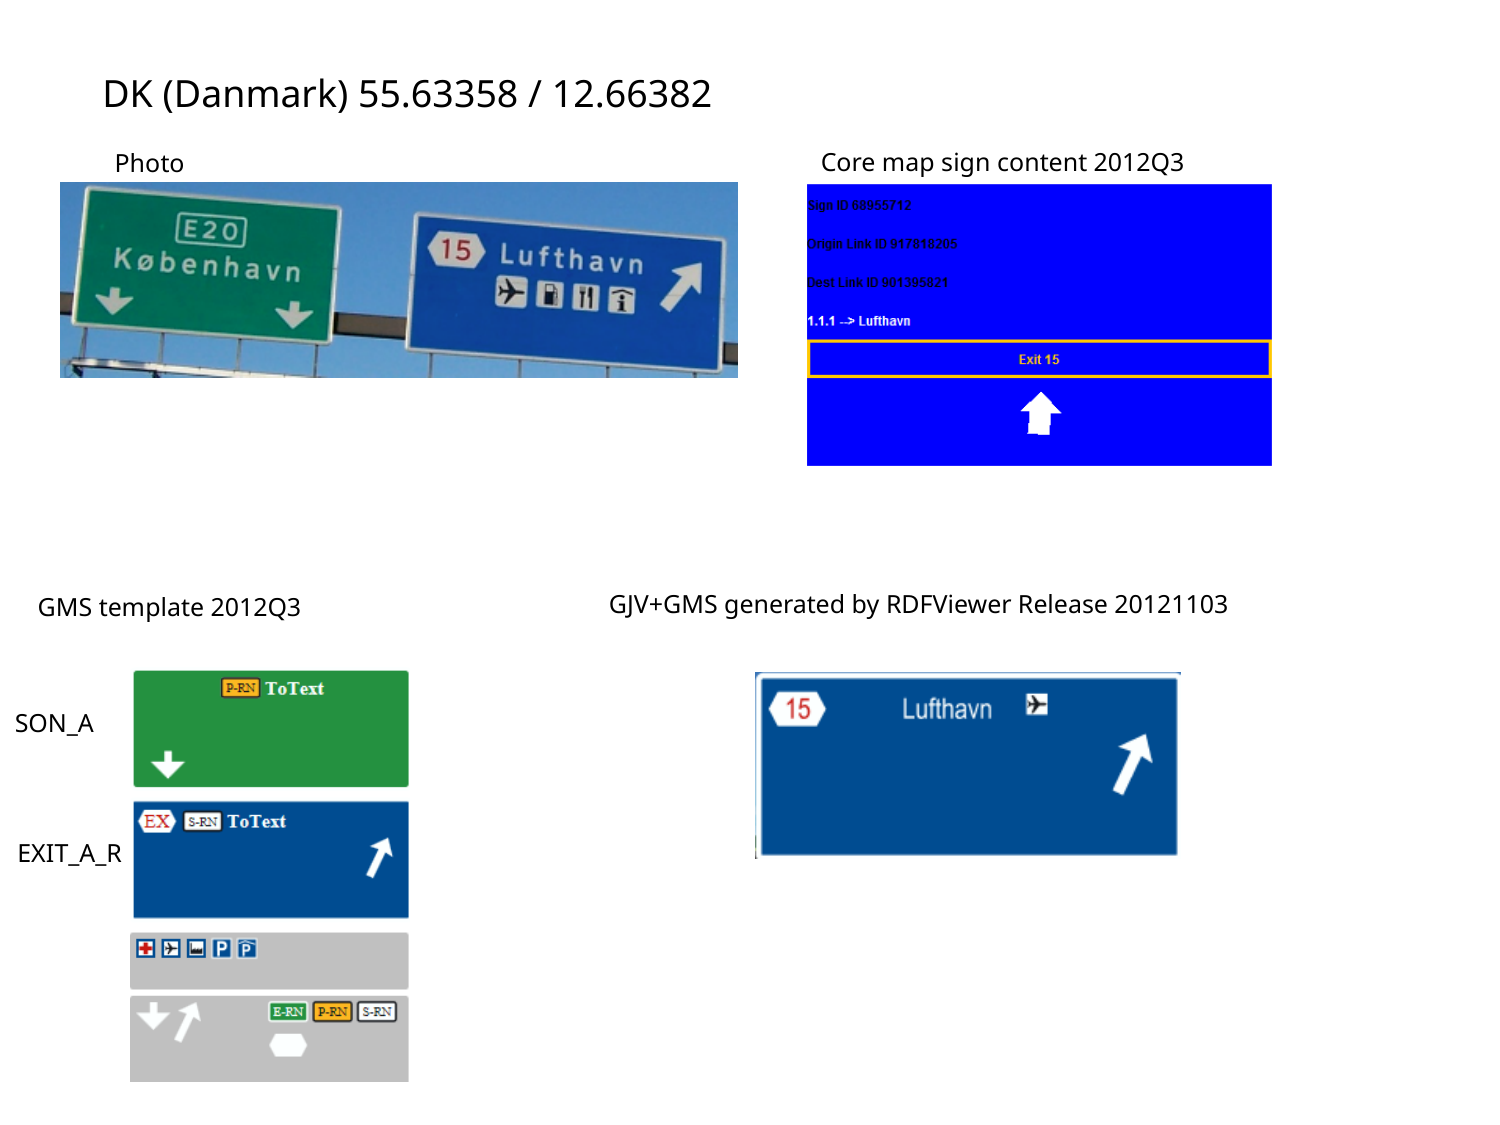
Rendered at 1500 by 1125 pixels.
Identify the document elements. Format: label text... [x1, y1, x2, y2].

text_box Core map sign content 2012Q3 [806, 138, 1211, 180]
picture [755, 672, 1182, 860]
text_box SON_A [0, 700, 122, 746]
text_box EXIT_A_R [2, 830, 125, 875]
picture [130, 667, 410, 1082]
picture [805, 181, 1273, 467]
picture [60, 182, 738, 378]
text_box DK (Danmark) 55.63358 / 12.66382 [87, 62, 1225, 123]
text_box GJV+GMS generated by RDFViewer Release 20121103 [594, 581, 1322, 627]
text_box Photo [99, 139, 328, 180]
text_box GMS template 2012Q3 [22, 584, 411, 629]
